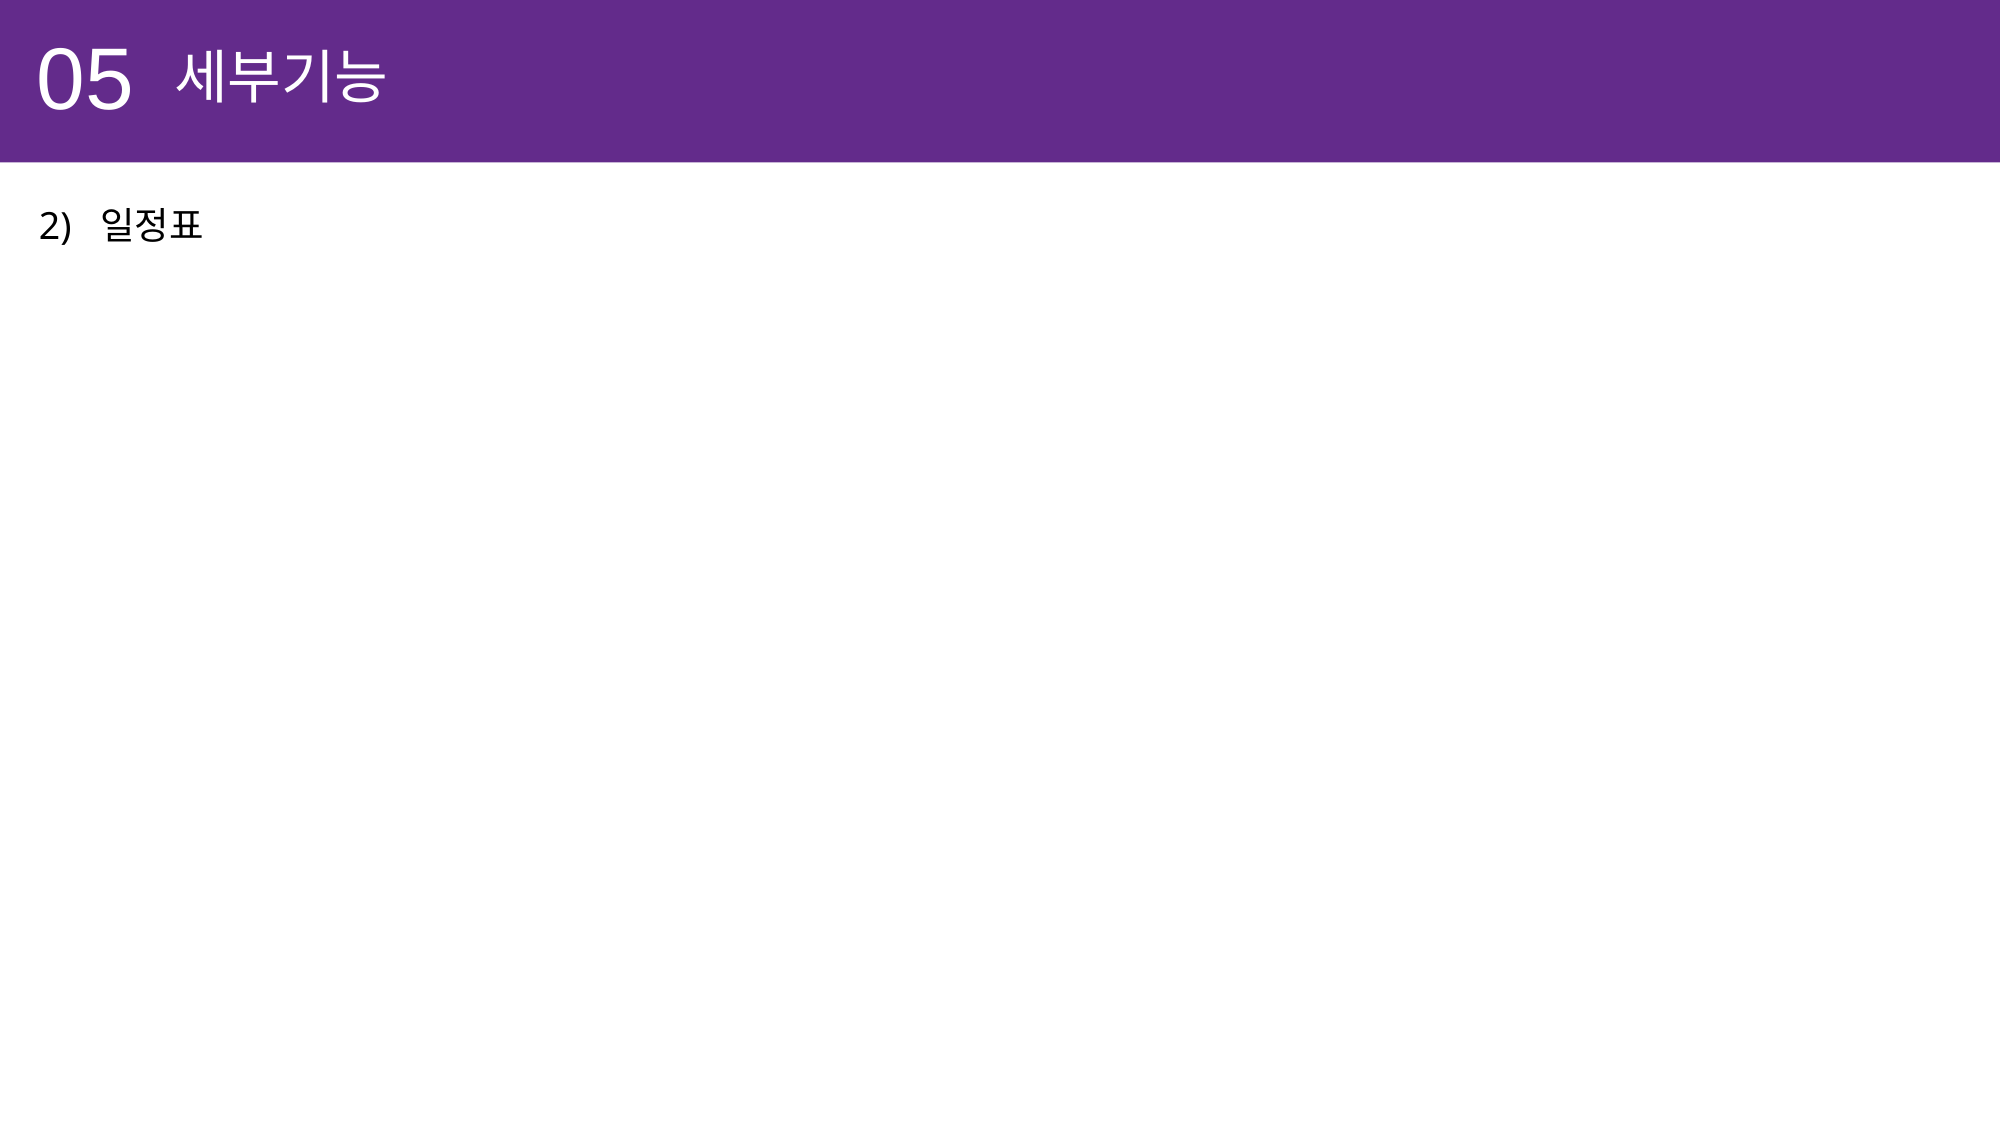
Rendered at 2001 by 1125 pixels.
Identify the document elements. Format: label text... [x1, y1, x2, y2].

text_box 세부기능 [159, 32, 426, 118]
text_box [0, 0, 2000, 163]
text_box 2) 일정표 [24, 194, 1135, 255]
text_box 05 [21, 14, 152, 135]
